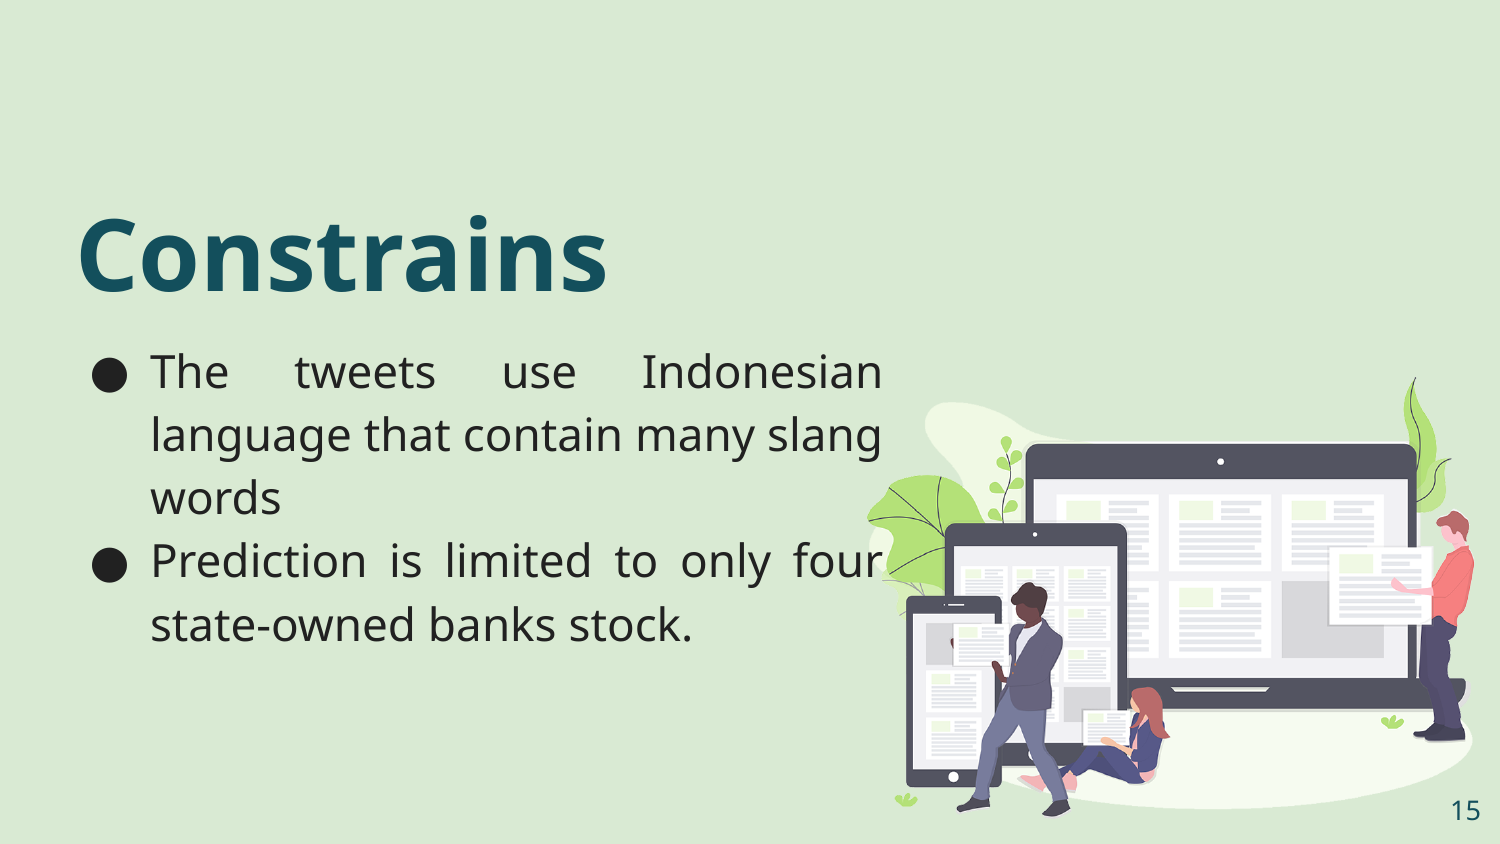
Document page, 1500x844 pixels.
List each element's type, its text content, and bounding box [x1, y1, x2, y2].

title Constrains [75, 171, 1109, 312]
picture [867, 377, 1475, 819]
list The tweets use Indonesian language that contain many slang words Prediction is limited to only four state-owned banks stock. [75, 334, 884, 792]
slide_number ‹#› [1391, 779, 1482, 844]
